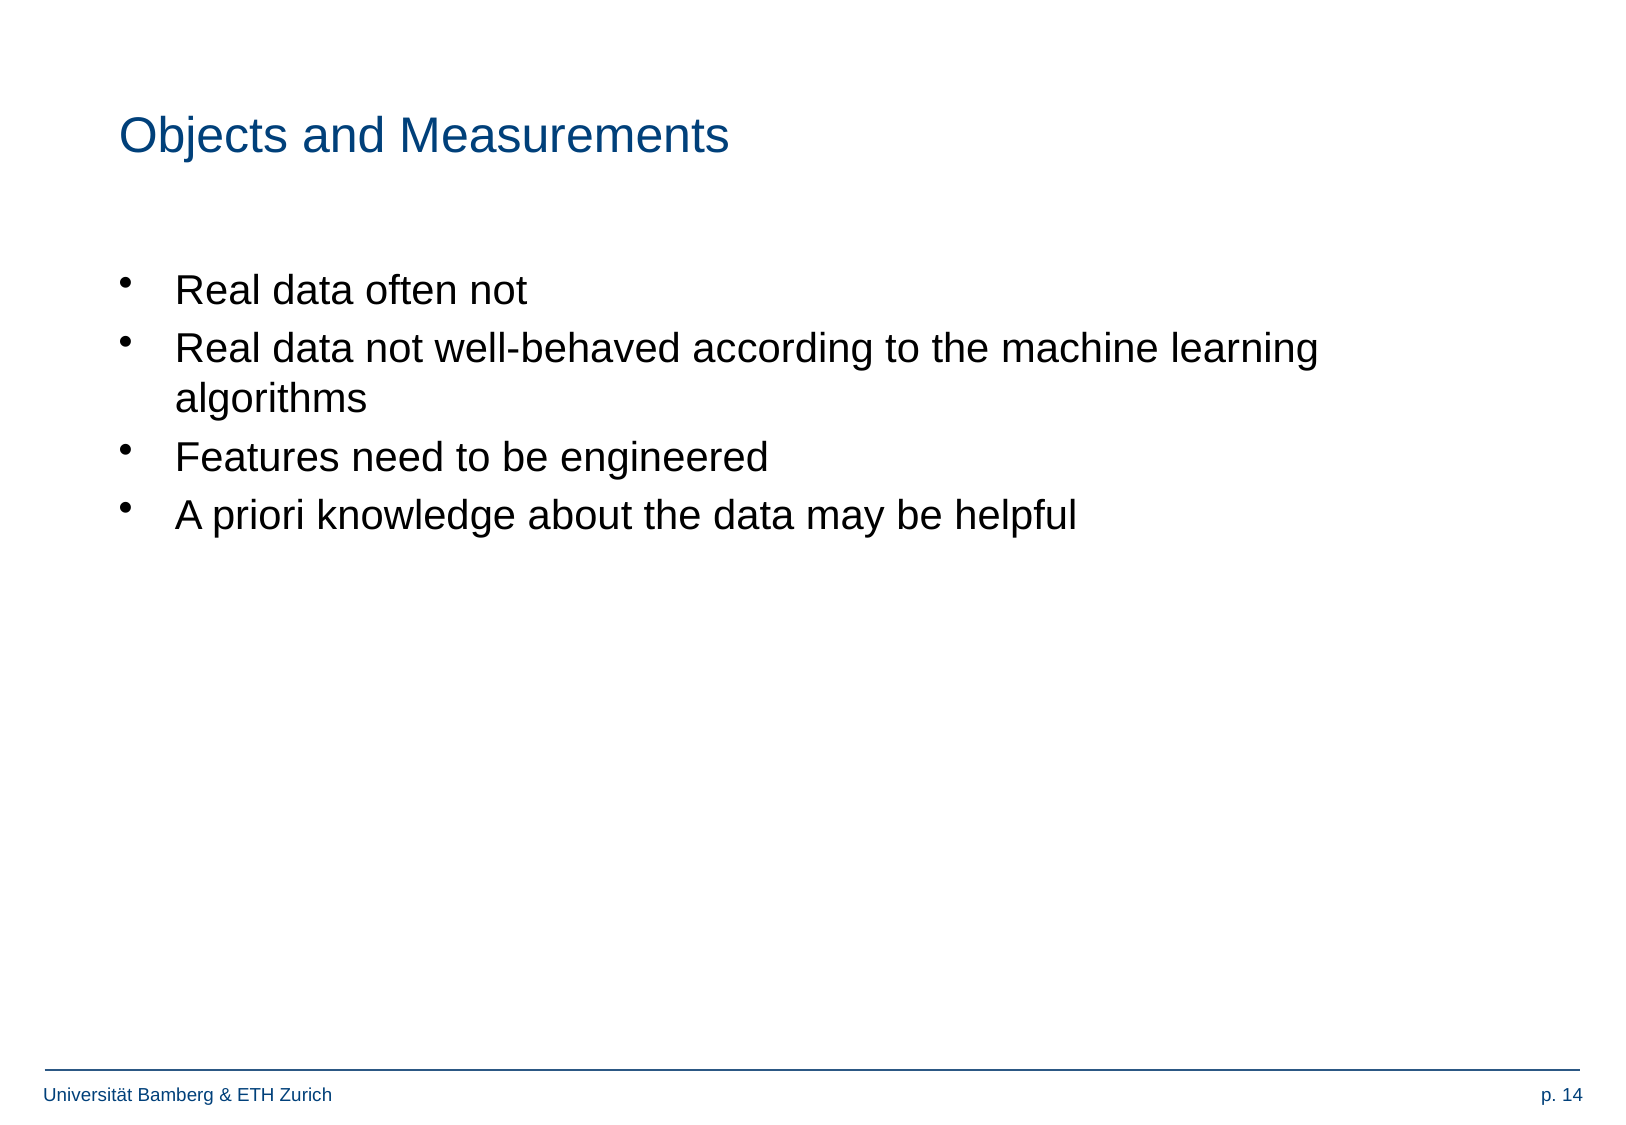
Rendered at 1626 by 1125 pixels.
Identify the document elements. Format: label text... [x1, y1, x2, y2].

title Objects and Measurements [103, 44, 1415, 220]
